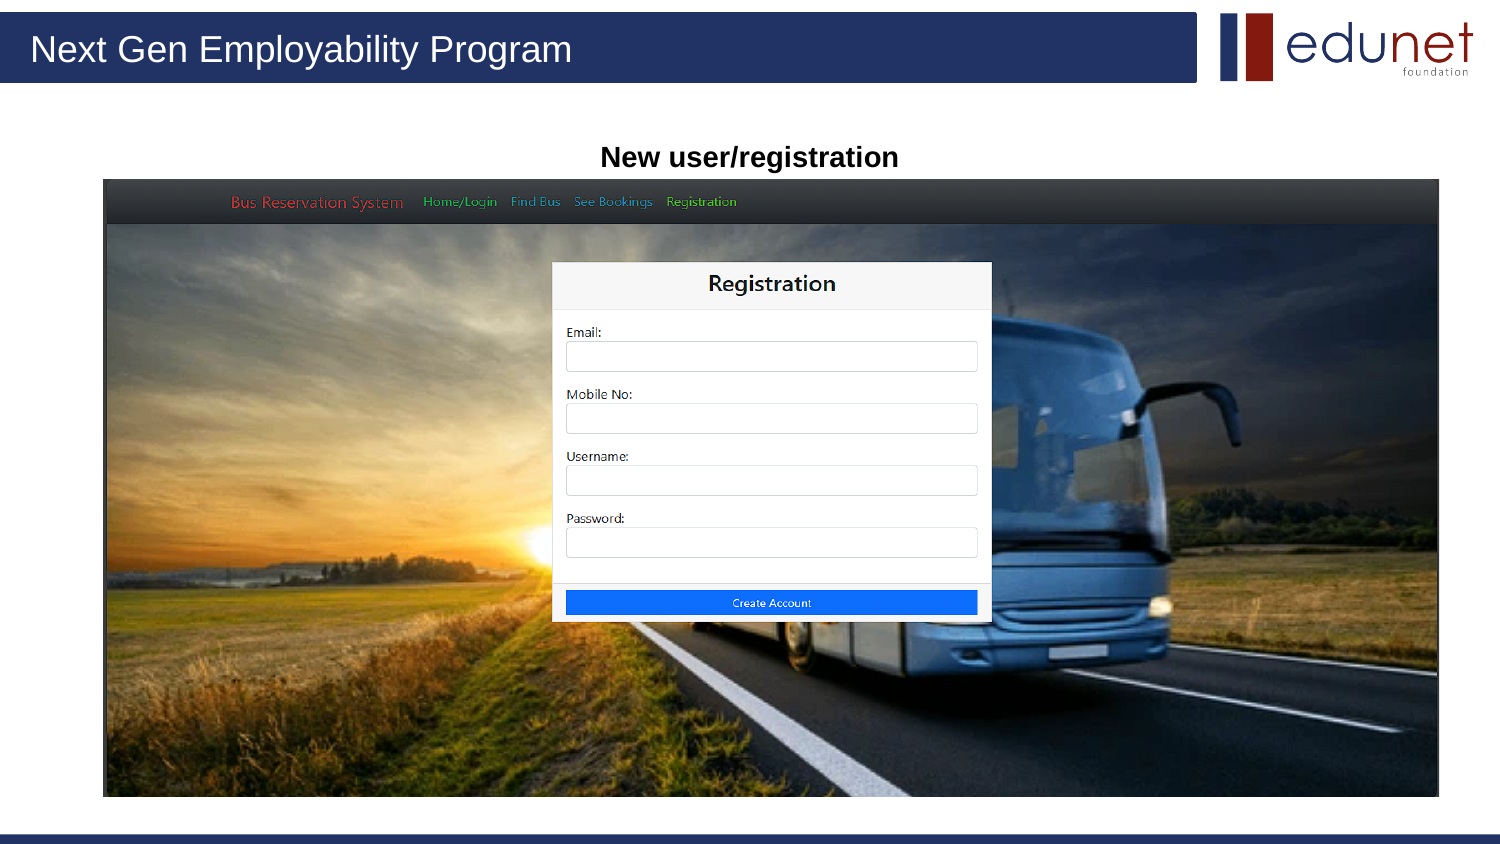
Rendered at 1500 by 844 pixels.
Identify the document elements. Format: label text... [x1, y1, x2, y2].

picture [1279, 14, 1482, 83]
picture [102, 179, 1440, 797]
title New user/registration [103, 104, 1397, 177]
